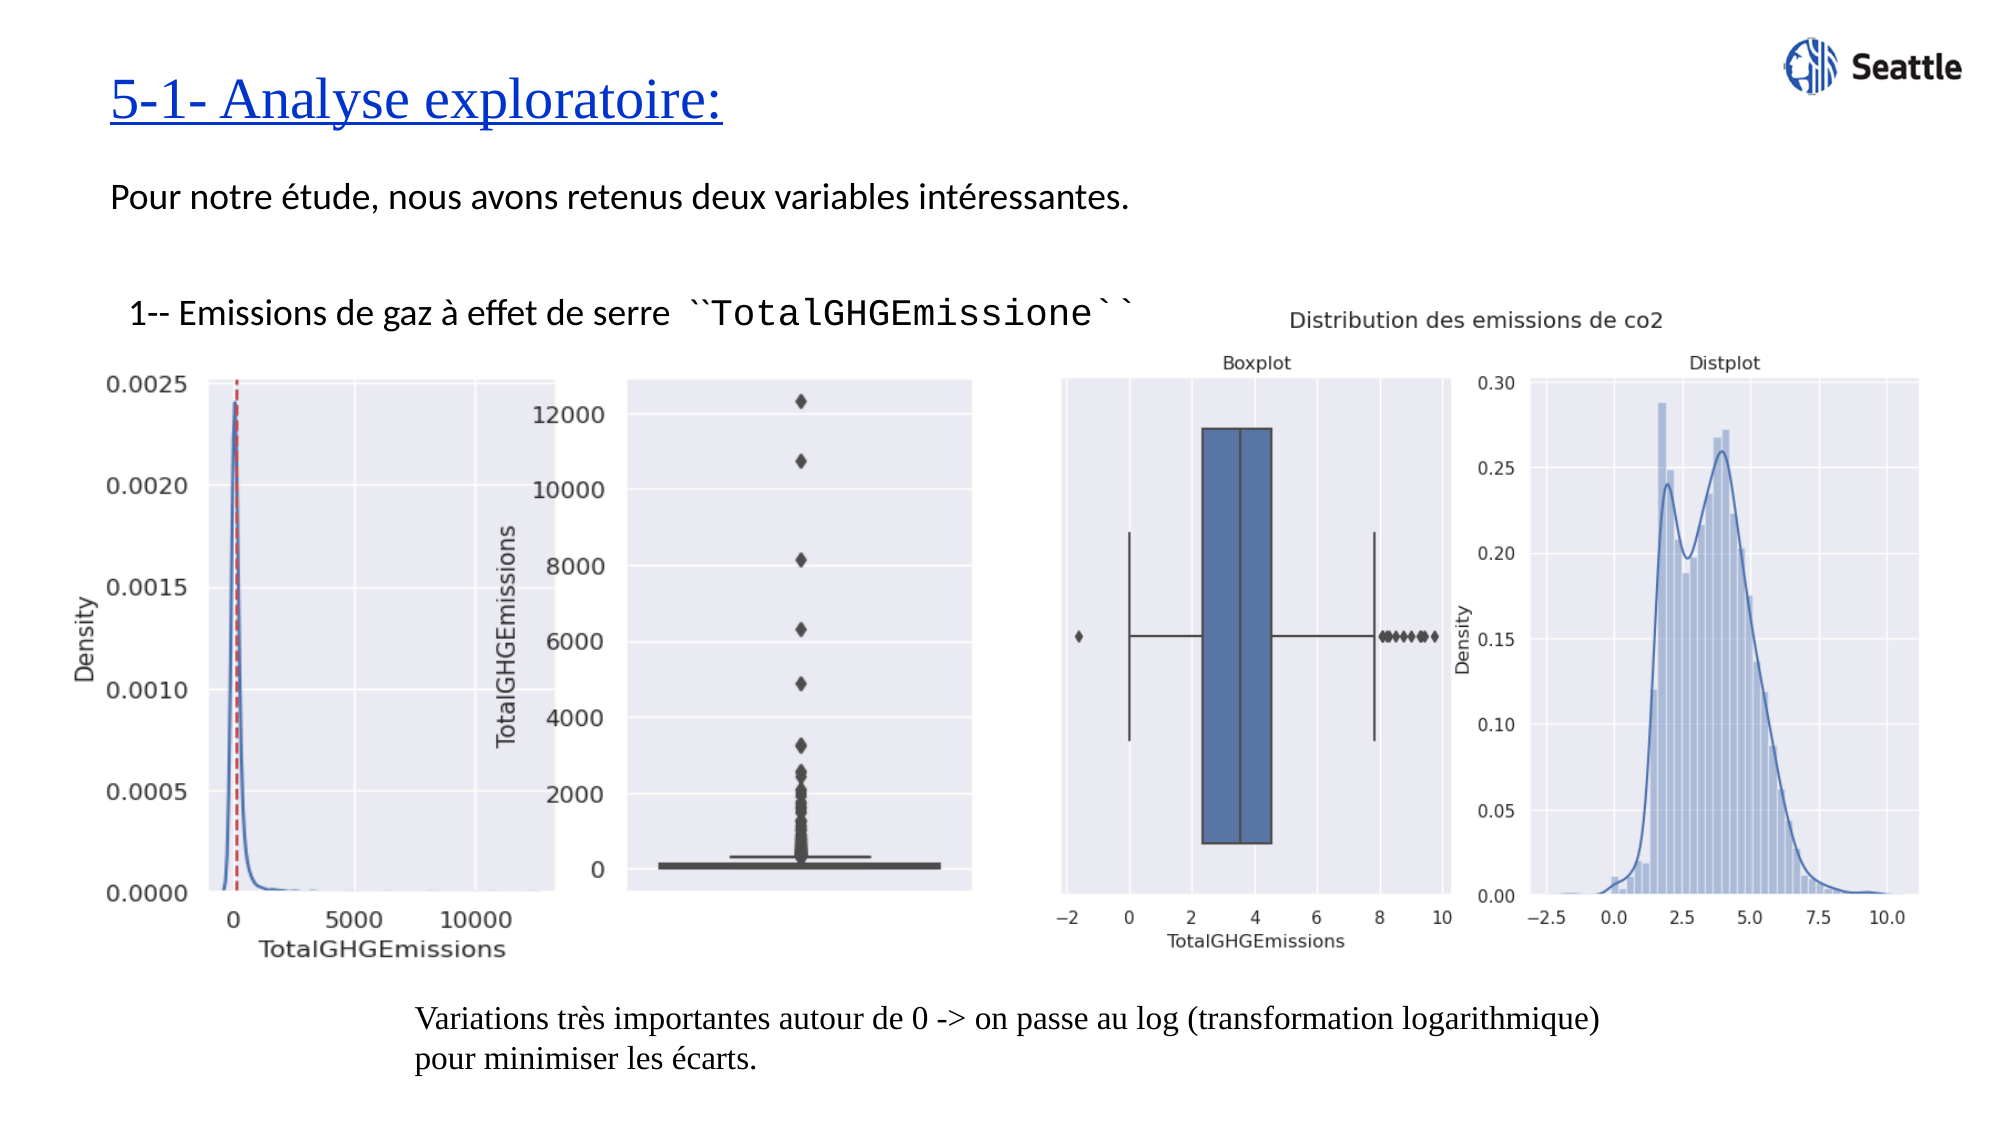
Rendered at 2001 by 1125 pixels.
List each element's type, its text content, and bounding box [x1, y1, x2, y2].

text_box Variations très importantes autour de 0 -> on passe au log (transformation logarithmique) pour minimiser les écarts. [399, 989, 1662, 1125]
picture [1759, 12, 1986, 121]
text_box 1-- Emissions de gaz à effet de serre ``TotalGHGEmissione`` [113, 280, 1376, 386]
picture [1043, 300, 1931, 961]
text_box 5-1- Analyse exploratoire: [95, 52, 952, 138]
text_box Pour notre étude, nous avons retenus deux variables intéressantes. [95, 164, 1275, 225]
picture [58, 362, 989, 974]
